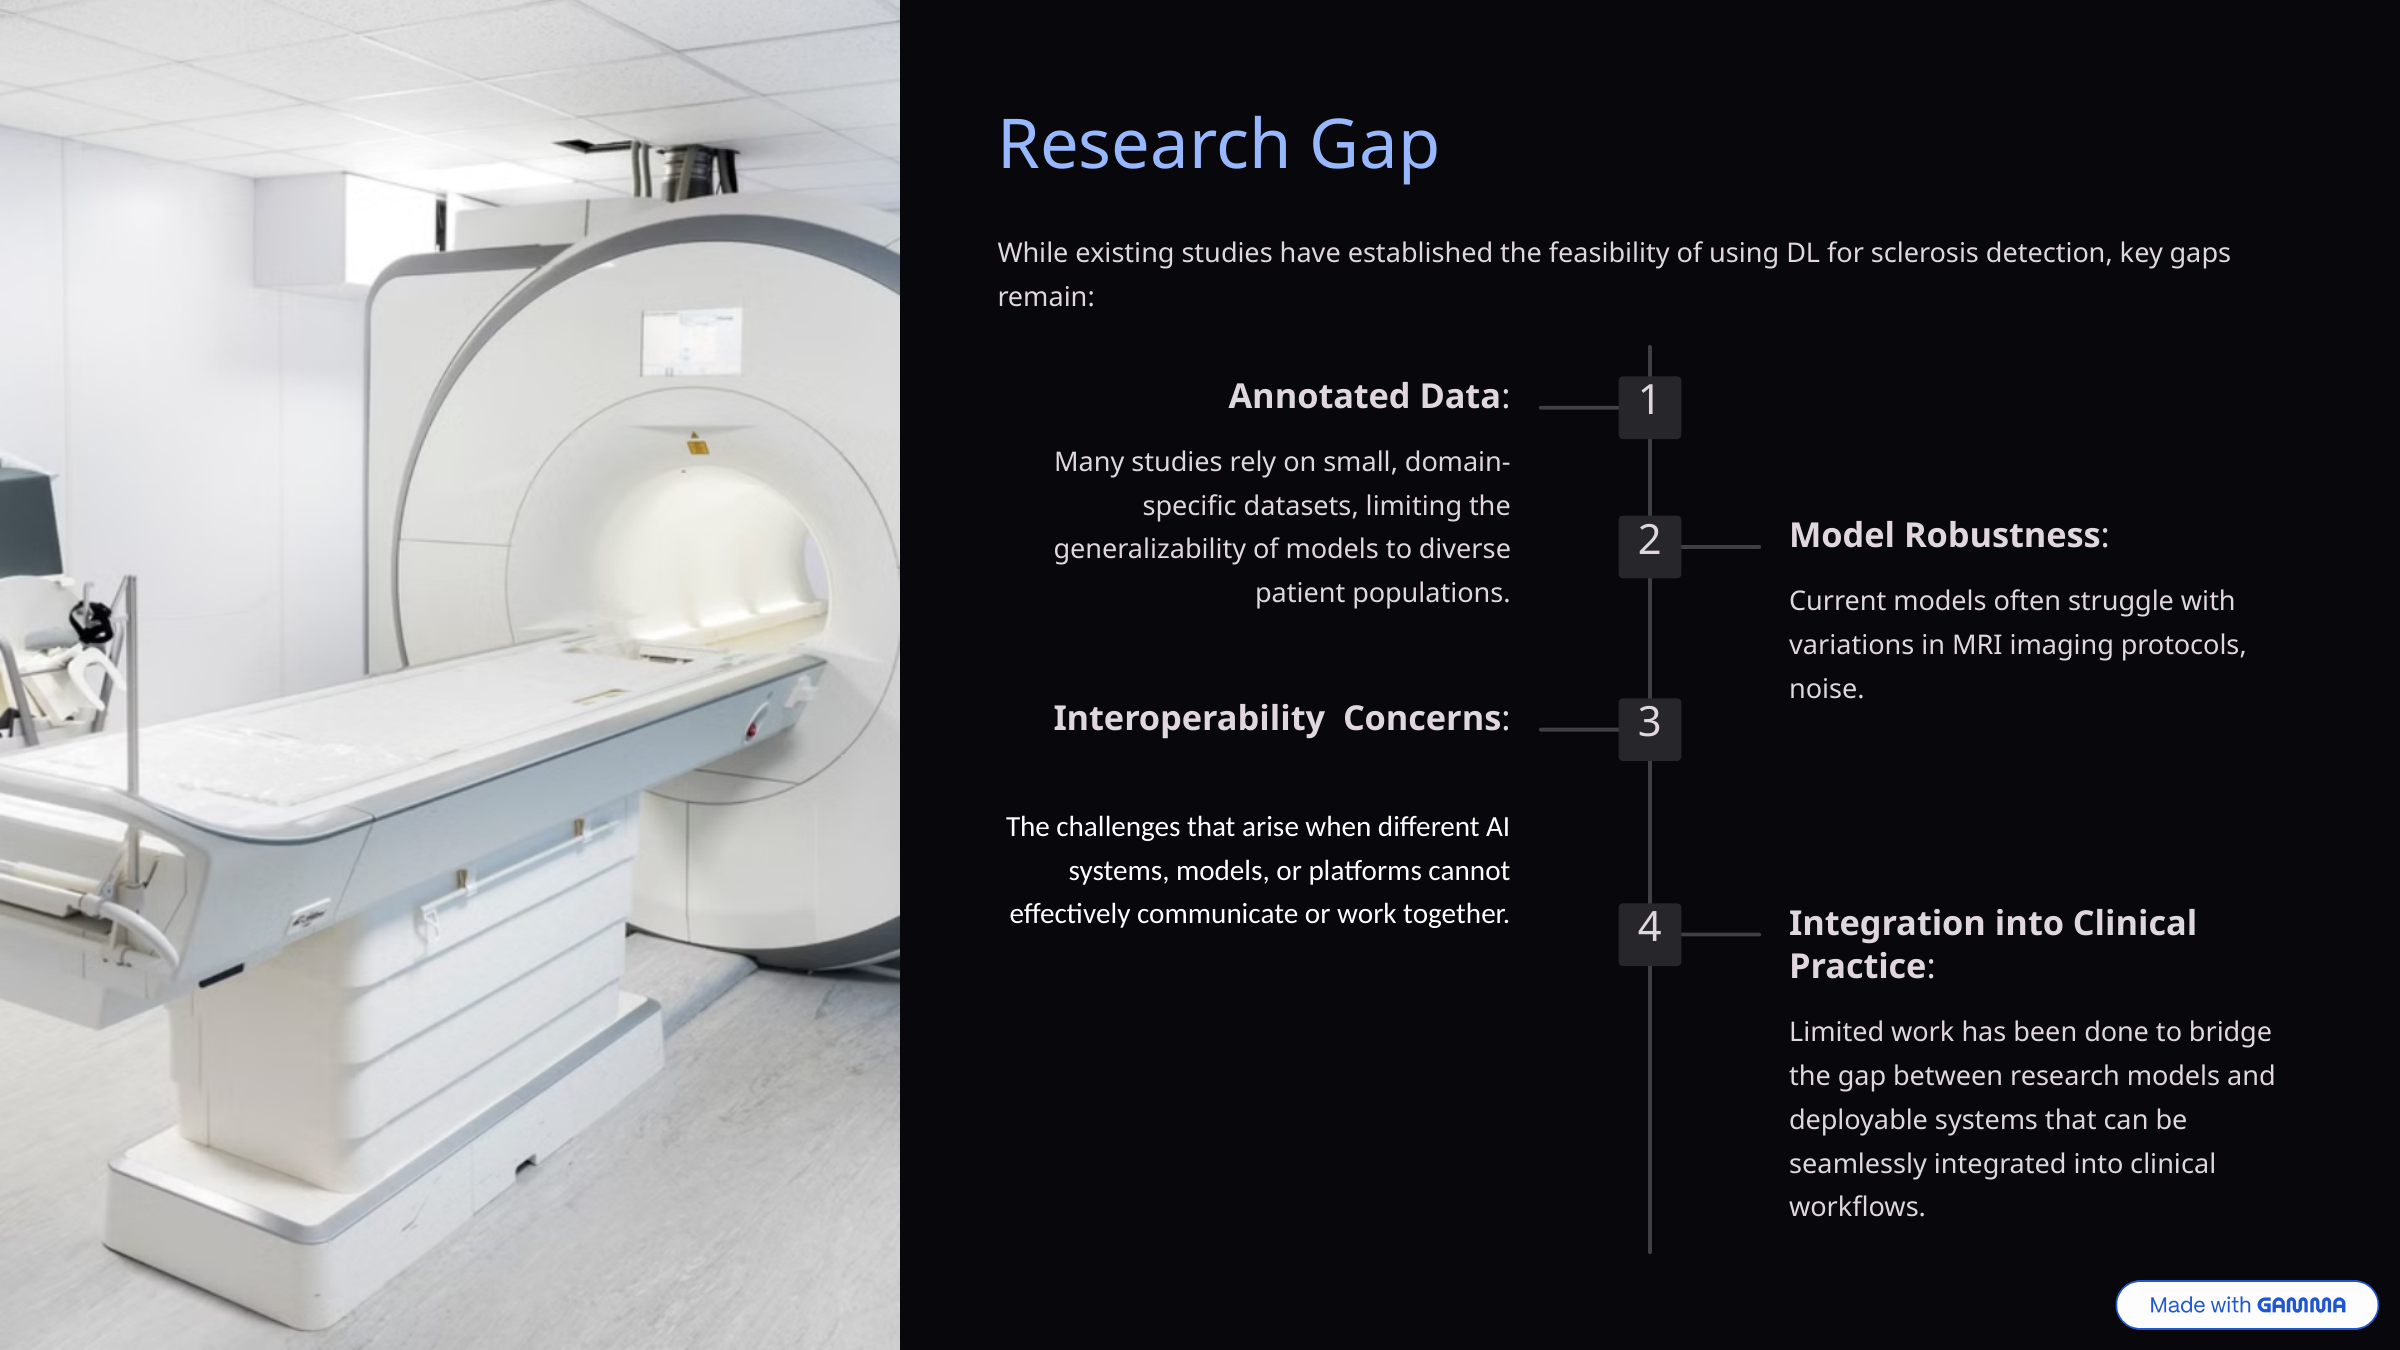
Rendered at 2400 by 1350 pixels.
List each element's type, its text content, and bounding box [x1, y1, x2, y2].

text_box Research Gap [997, 95, 1694, 183]
text_box Limited work has been done to bridge the gap between research models and deployable systems that can be seamlessly integrated into clinical workflows. [1789, 1003, 2303, 1227]
text_box Model Robustness: [1789, 512, 2138, 556]
text_box 1 [1629, 381, 1671, 434]
text_box 2 [1629, 520, 1671, 573]
text_box [1682, 932, 1762, 937]
text_box [1538, 405, 1618, 410]
text_box [1648, 761, 1652, 903]
picture [0, 0, 900, 1350]
text_box [1538, 727, 1618, 732]
text_box 4 [1629, 908, 1671, 961]
text_box Integration into Clinical Practice: [1789, 899, 2303, 987]
text_box [1682, 545, 1762, 549]
text_box [1648, 967, 1652, 1255]
text_box Current models often struggle with variations in MRI imaging protocols, noise. [1789, 572, 2303, 706]
text_box The challenges that arise when different AI systems, models, or platforms cannot effectively communicate or work together. [997, 798, 1511, 1022]
text_box [1648, 345, 1652, 376]
text_box Annotated Data: [1162, 372, 1511, 417]
text_box [1648, 579, 1652, 698]
text_box [1618, 698, 1682, 761]
text_box Many studies rely on small, domain-specific datasets, limiting the generalizability of models to diverse patient populations. [997, 433, 1511, 612]
picture [2106, 1271, 2389, 1339]
text_box [1648, 440, 1652, 515]
text_box [1618, 376, 1682, 440]
text_box 3 [1629, 703, 1671, 756]
text_box Interoperability Concerns: [997, 694, 1511, 782]
text_box [1618, 903, 1682, 967]
text_box While existing studies have established the feasibility of using DL for sclerosis detection, key gaps remain: [997, 224, 2303, 314]
text_box [1618, 515, 1682, 579]
